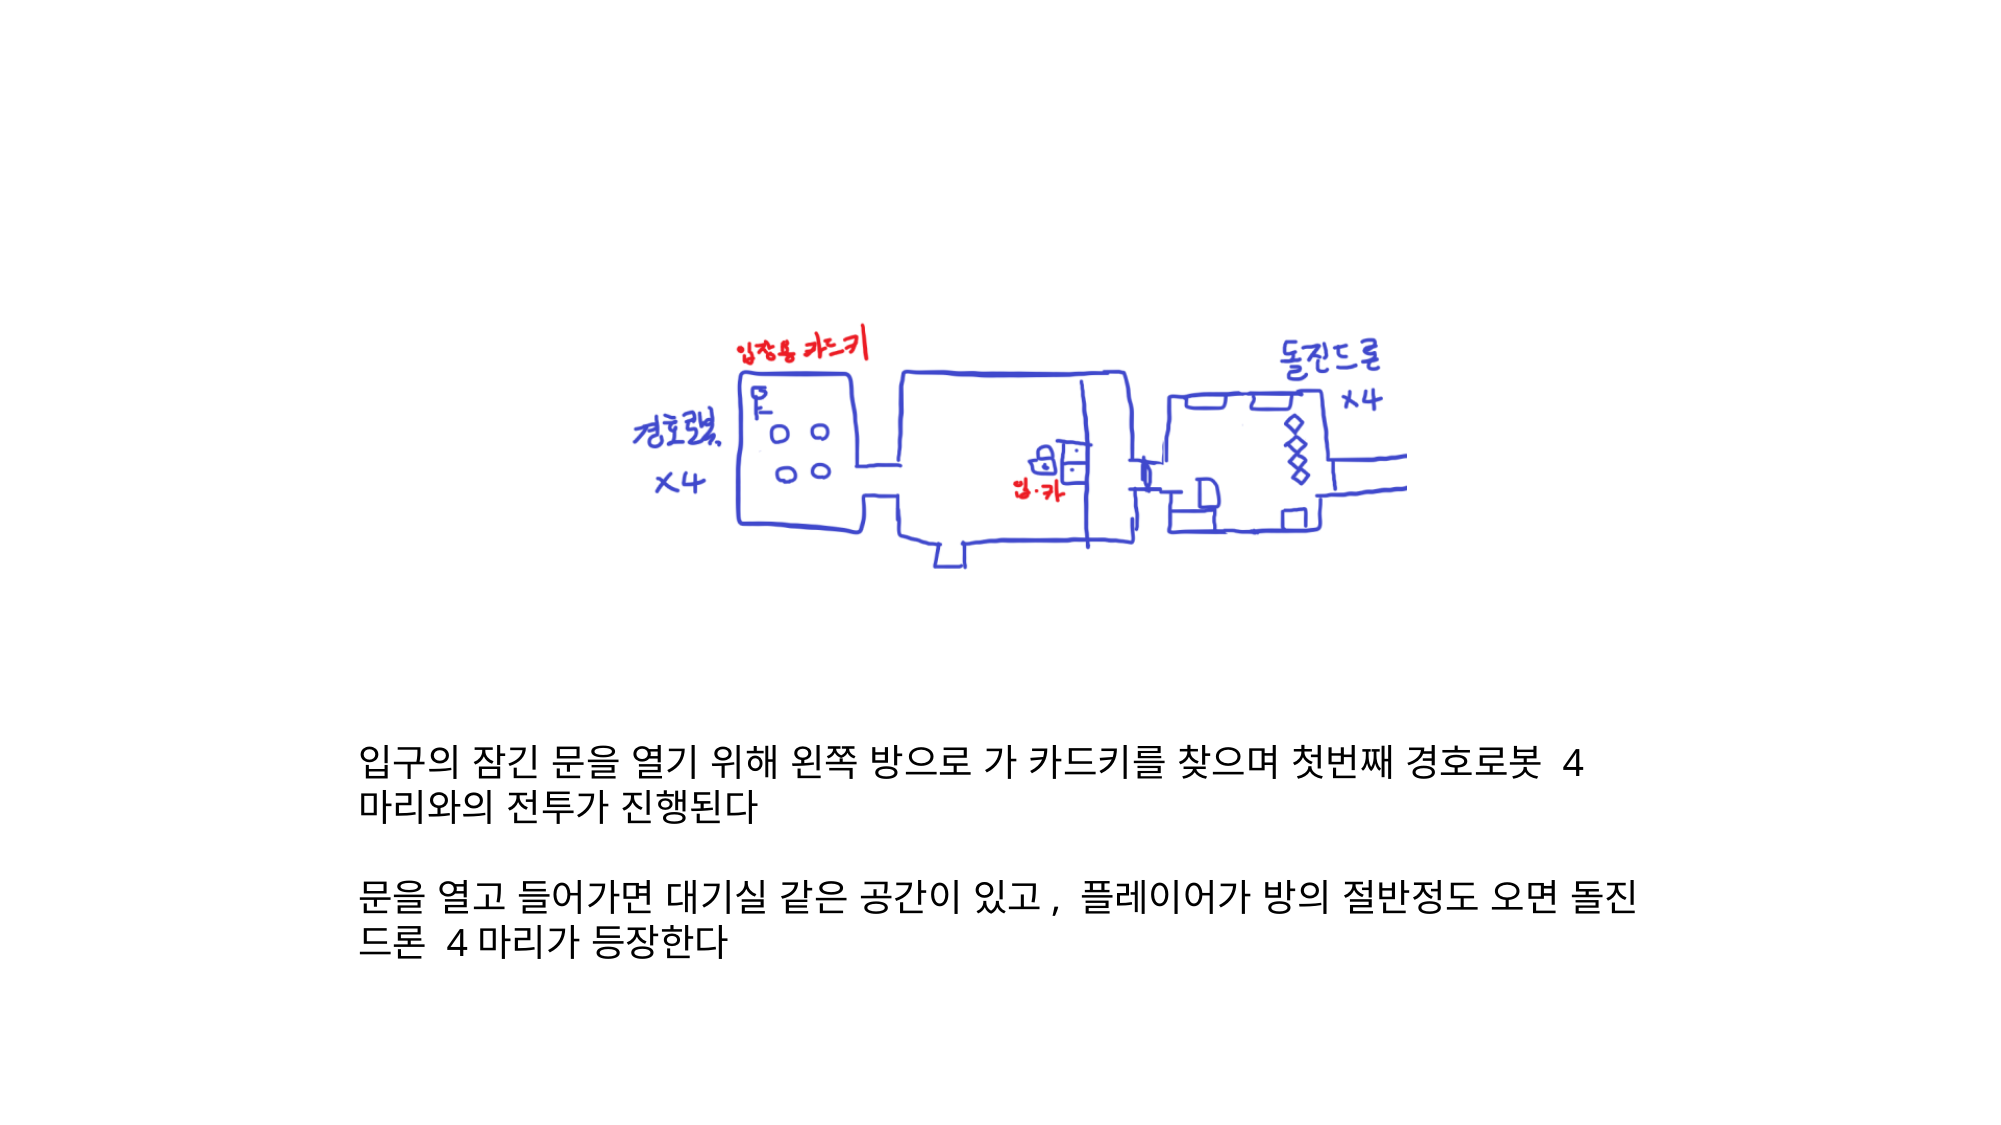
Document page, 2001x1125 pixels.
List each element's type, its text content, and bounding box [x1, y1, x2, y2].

picture [592, 284, 1408, 596]
text_box 입구의 잠긴 문을 열기 위해 왼쪽 방으로 가 카드키를 찾으며 첫번째 경호로봇 4마리와의 전투가 진행된다 문을 열고 들어가면 대기실 같은 공간이 있고, 플레이어가 방의 절반정도 오면 돌진 드론 4마리가 등장한다 [343, 731, 1657, 859]
